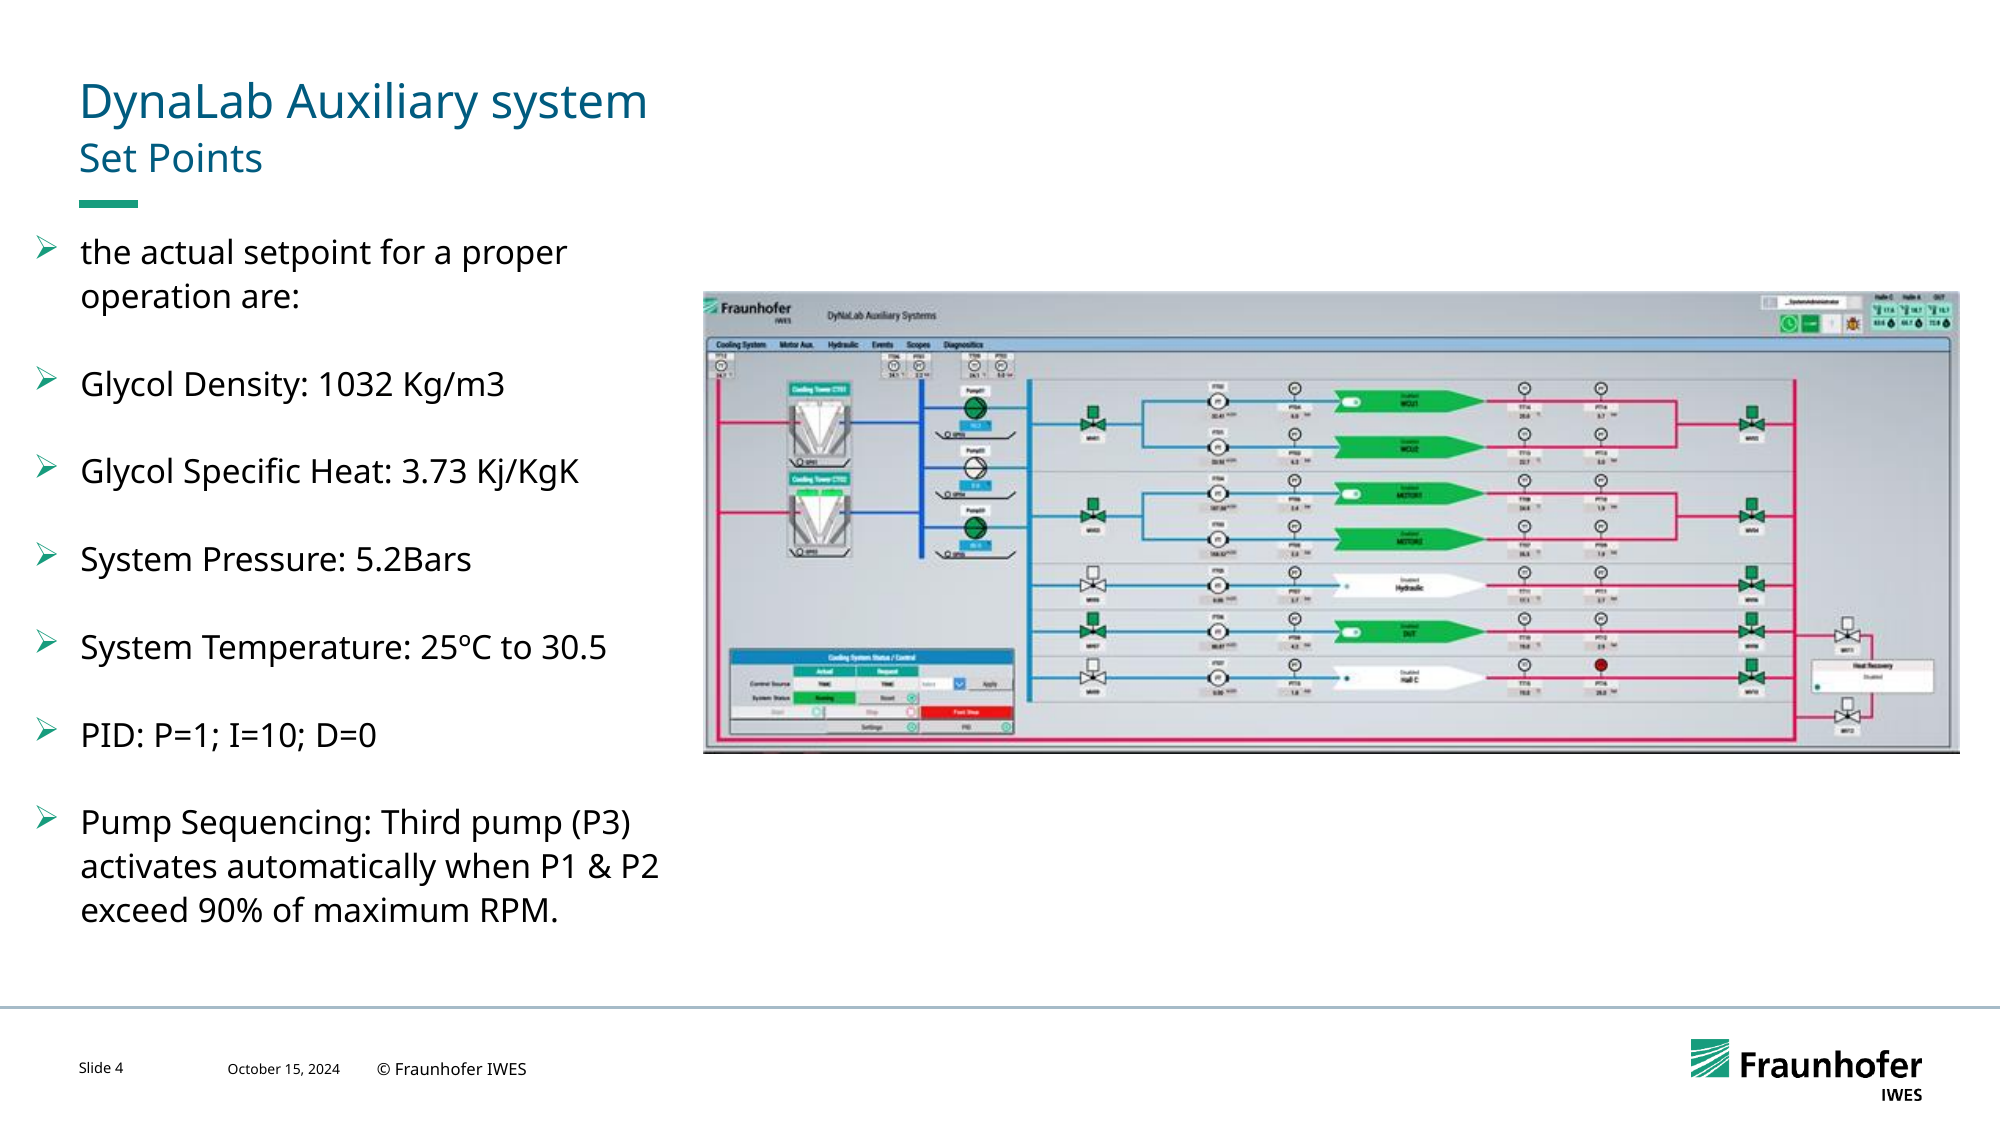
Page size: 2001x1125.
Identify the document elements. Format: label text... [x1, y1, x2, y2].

footer © Fraunhofer IWES [376, 1059, 862, 1080]
text_box the actual setpoint for a proper operation are: Glycol Density: 1032 Kg/m3 Glycol Specific Heat: 3.73 Kj/KgK System Pressure: 5.2Bars System Temperature: 25ºC to 30.5 PID: P=1; I=10; D=0 Pump Sequencing: Third pump (P3) activates automatically when P1 & P2 exceed 90% of maximum RPM. [33, 227, 690, 974]
picture [703, 291, 1960, 754]
slide_number Slide 4 [78, 1059, 197, 1080]
title DynaLab Auxiliary system [78, 64, 1922, 128]
picture [1691, 1039, 1922, 1101]
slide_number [227, 1059, 346, 1080]
list Set Points [78, 128, 1922, 180]
